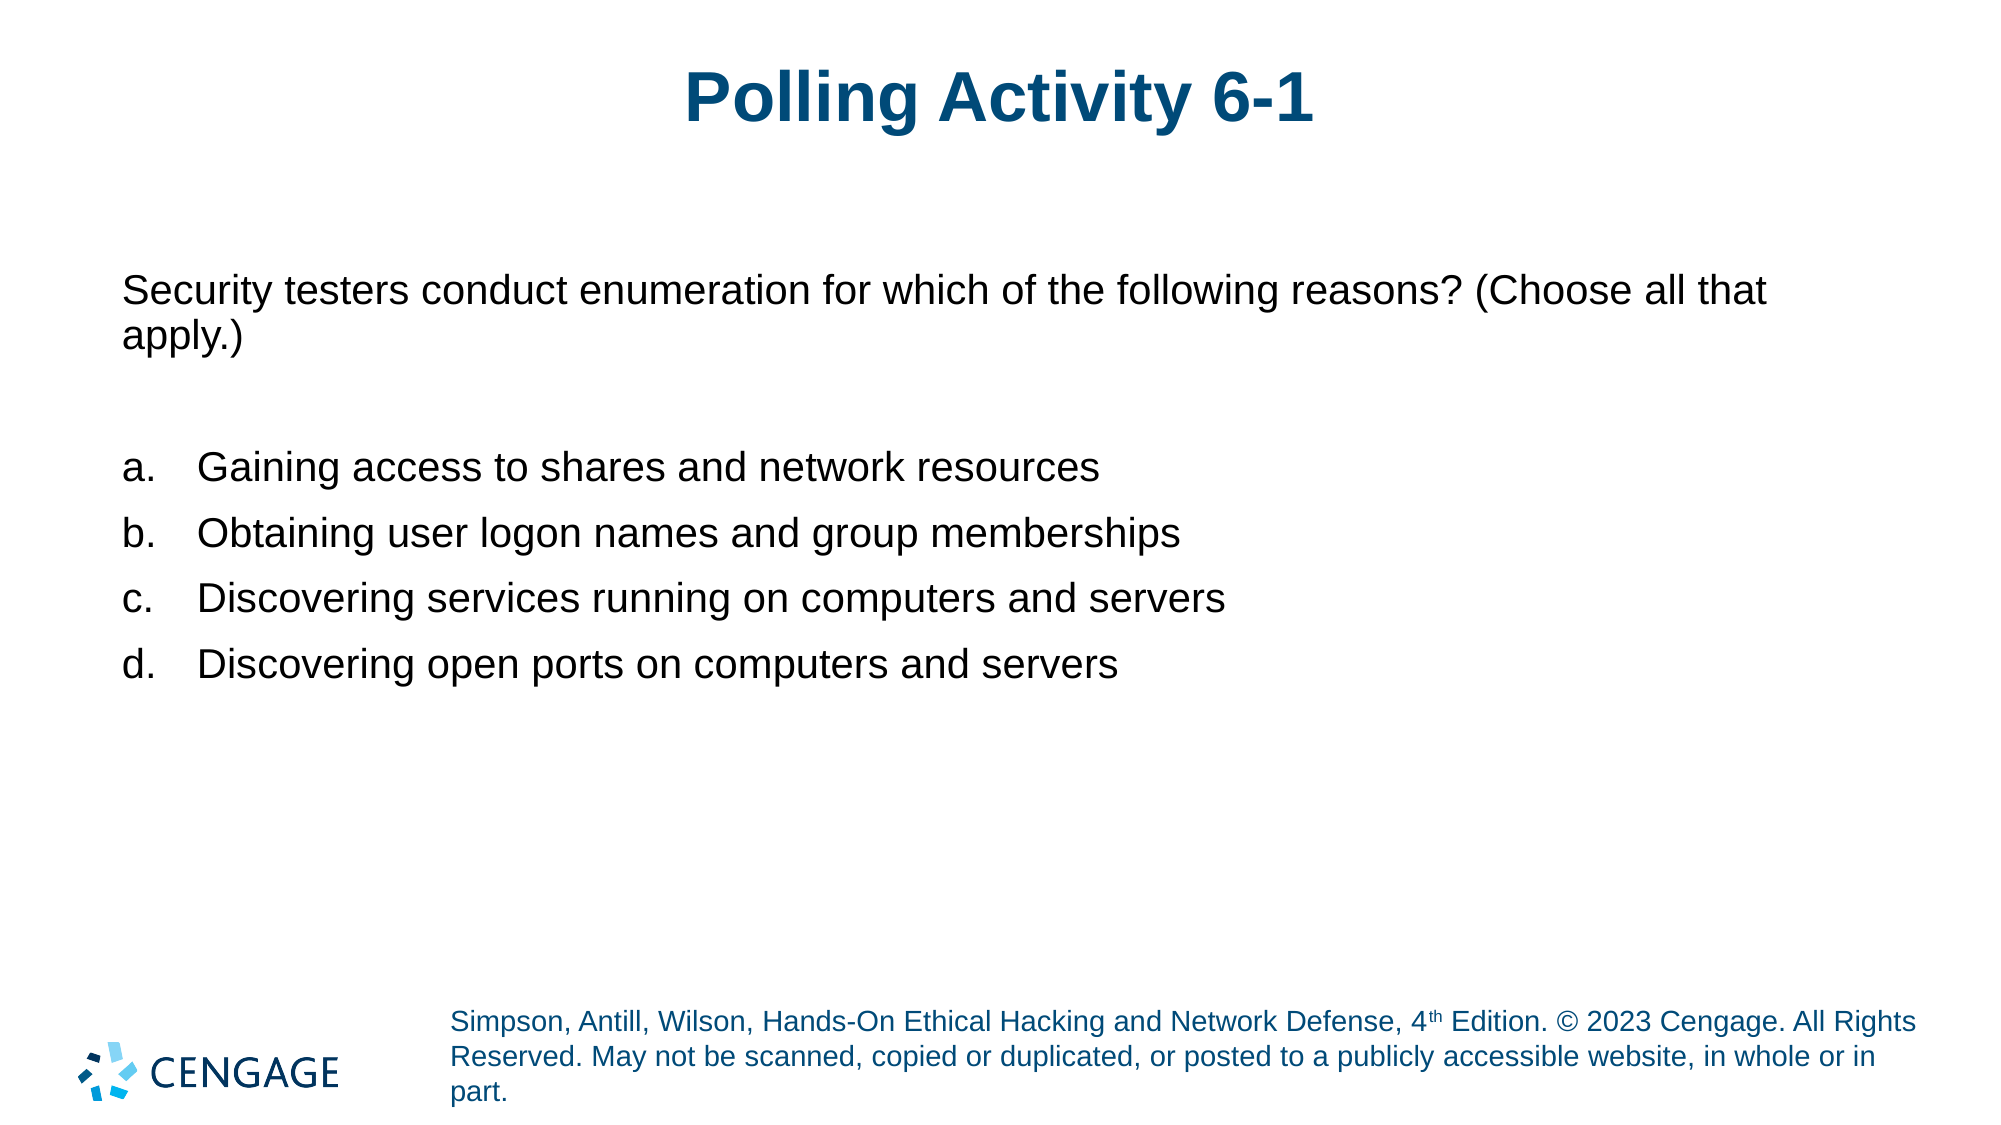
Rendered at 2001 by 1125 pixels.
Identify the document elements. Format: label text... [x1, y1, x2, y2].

picture [78, 1042, 338, 1101]
list Security testers conduct enumeration for which of the following reasons? (Choose all that apply.) Gaining access to shares and network resources Obtaining user logon names and group memberships Discovering services running on computers and servers Discovering open ports on computers and servers [121, 268, 1879, 881]
title Polling Activity 6-1 [137, 59, 1863, 171]
